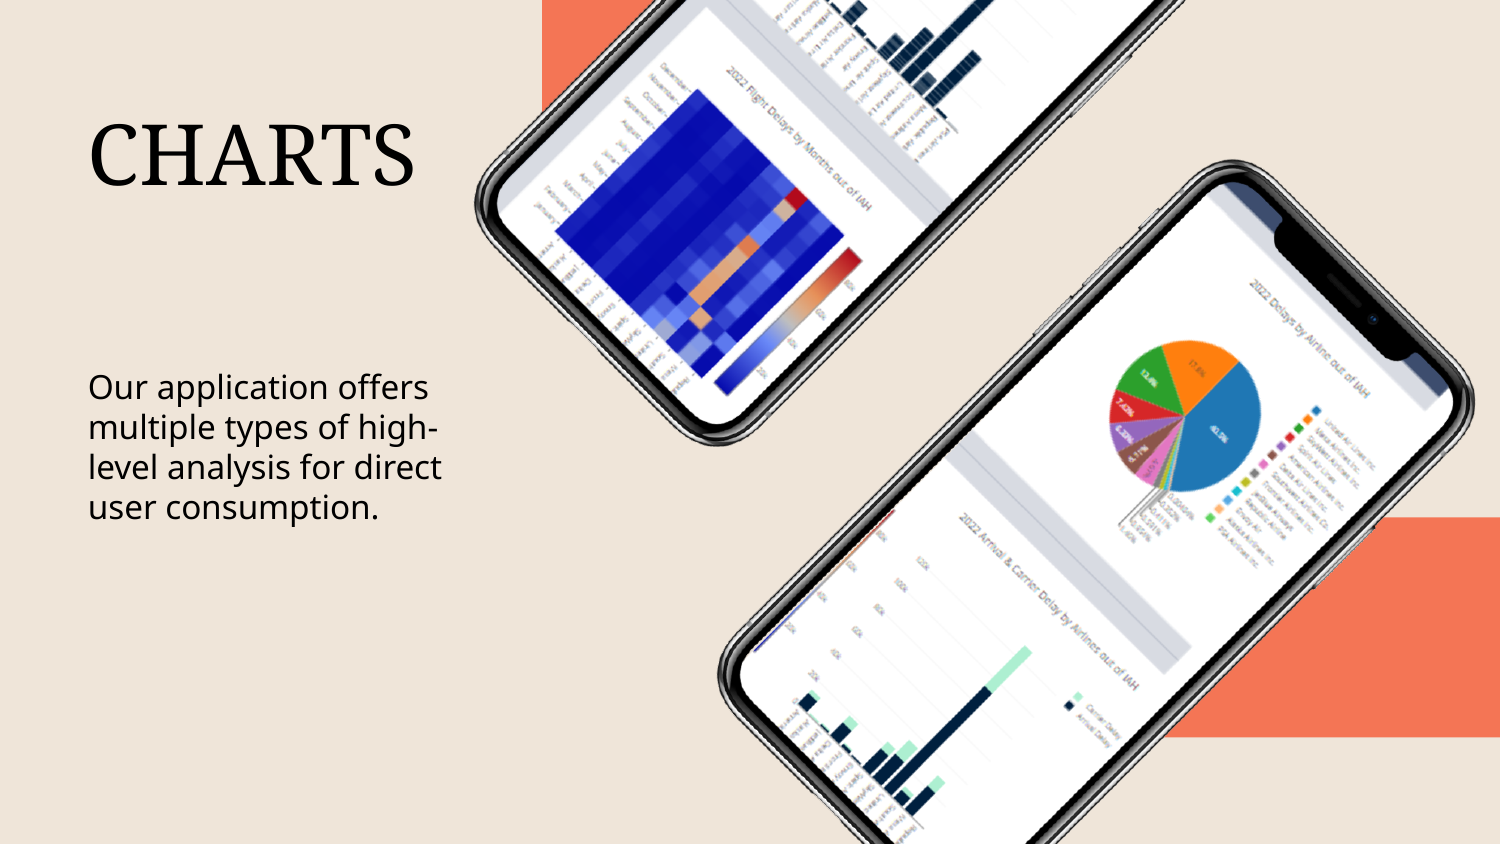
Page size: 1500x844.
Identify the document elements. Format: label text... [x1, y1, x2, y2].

text_box Our application offers multiple types of high-level analysis for direct user consumption. [73, 359, 514, 534]
text_box [540, 0, 650, 110]
text_box CHARTS [73, 93, 503, 210]
picture [448, 0, 1500, 844]
text_box [1290, 515, 1500, 740]
